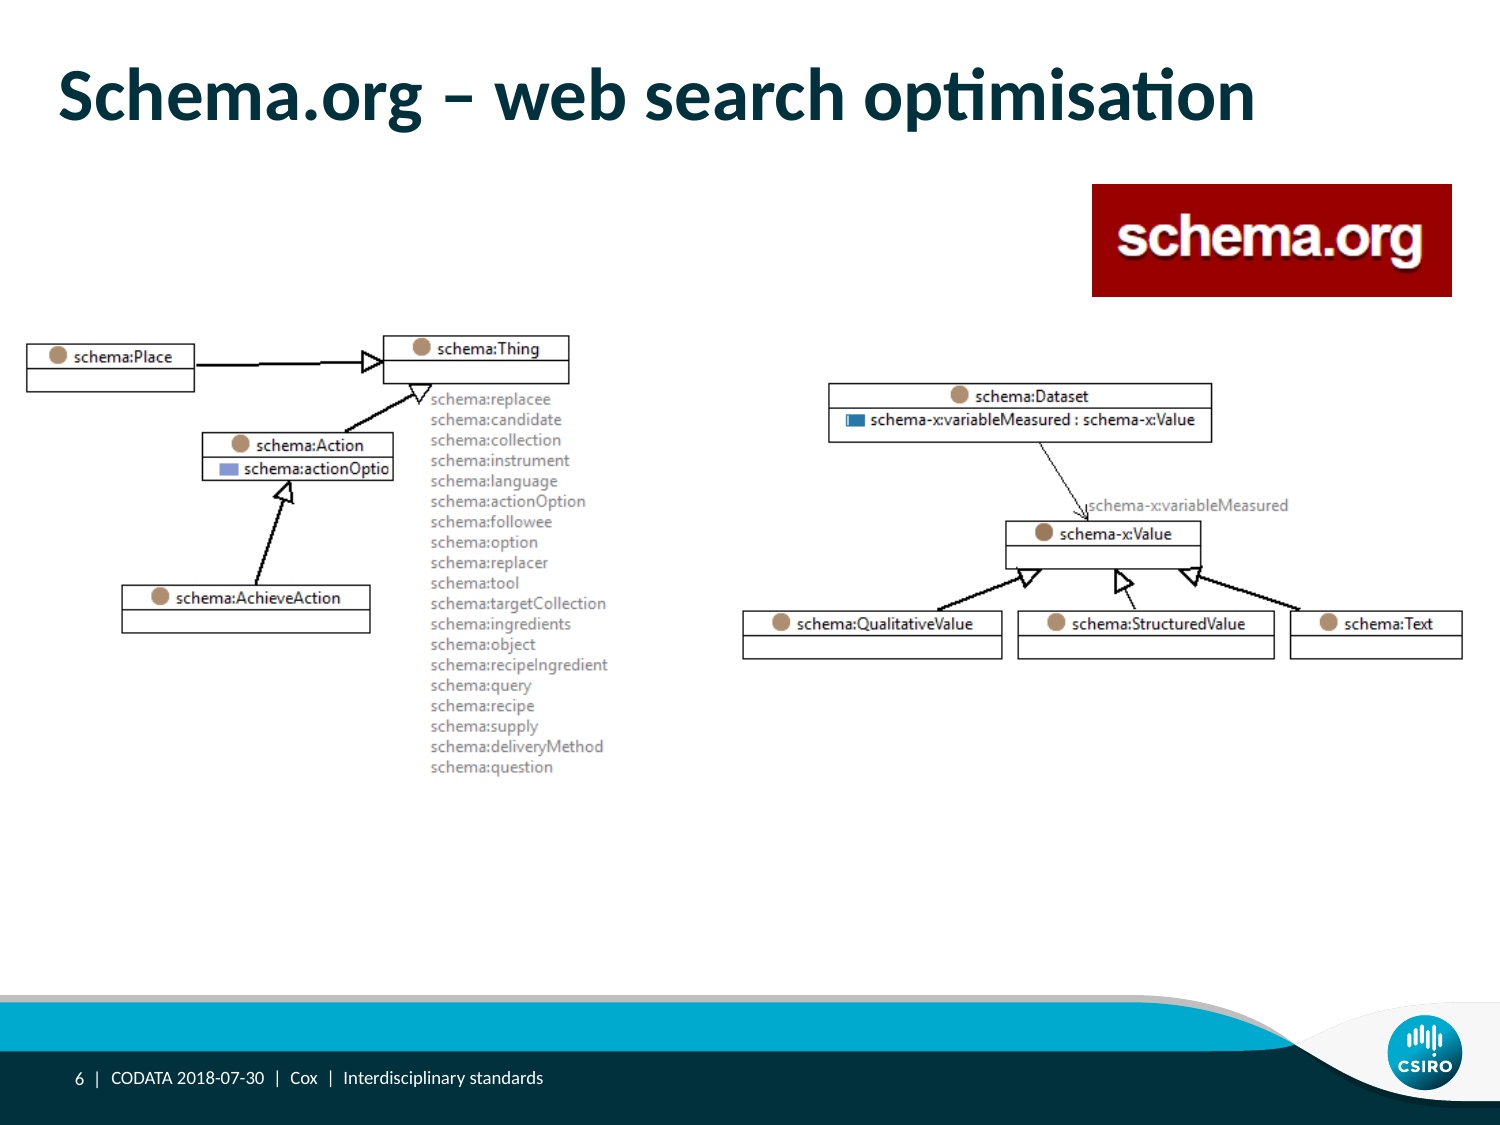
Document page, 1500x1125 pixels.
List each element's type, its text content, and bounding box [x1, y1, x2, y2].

title Schema.org – web search optimisation [58, 45, 1447, 185]
footer CODATA 2018-07-30 | Cox | Interdisciplinary standards [111, 1067, 1110, 1088]
picture [1091, 184, 1452, 298]
slide_number 6 | [54, 1067, 102, 1088]
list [17, 314, 1478, 799]
